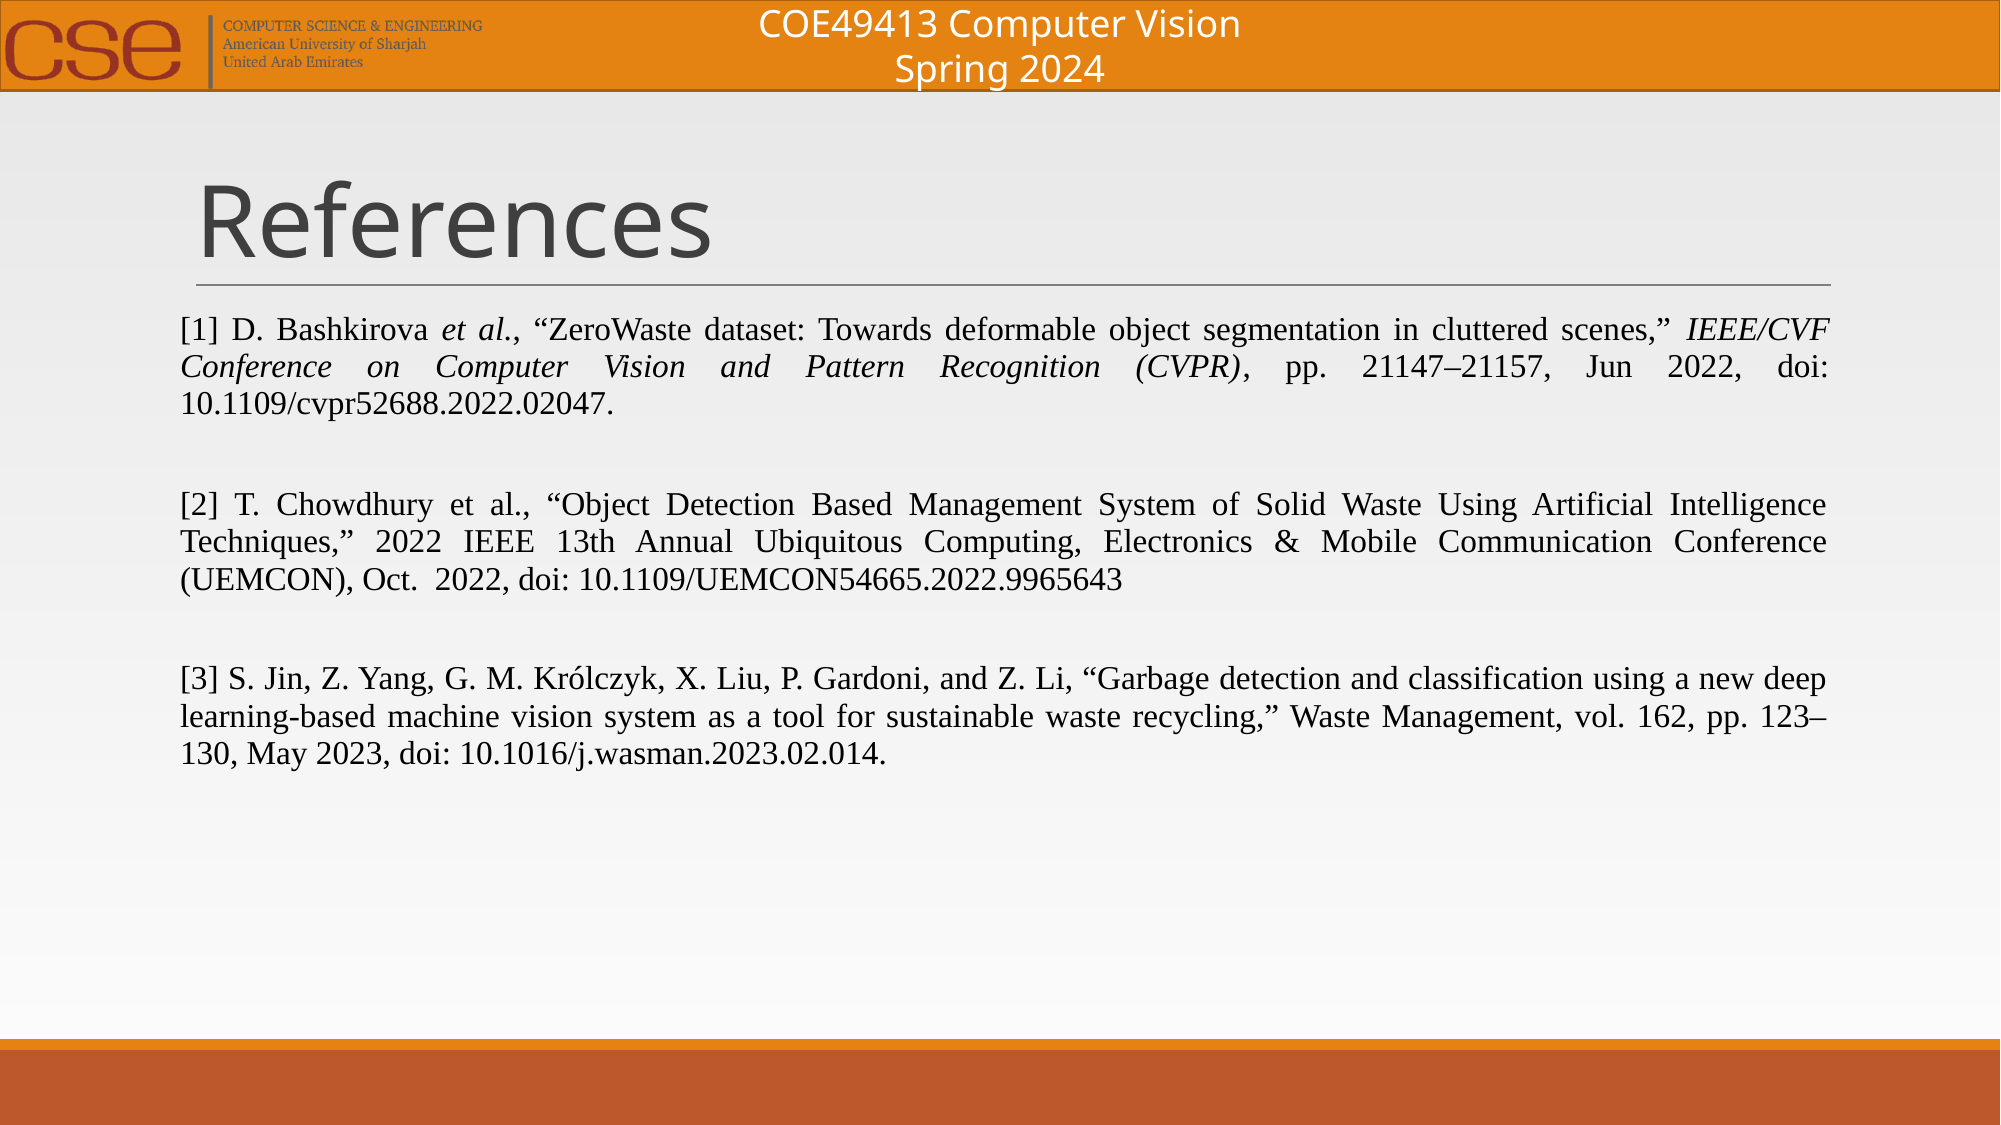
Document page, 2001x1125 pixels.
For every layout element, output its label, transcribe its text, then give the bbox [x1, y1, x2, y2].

list [1] D. Bashkirova et al., “ZeroWaste dataset: Towards deformable object segmentation in cluttered scenes,” IEEE/CVF Conference on Computer Vision and Pattern Recognition (CVPR), pp. 21147–21157, Jun 2022, doi: 10.1109/cvpr52688.2022.02047. [2] T. Chowdhury et al., “Object Detection Based Management System of Solid Waste Using Artificial Intelligence Techniques,” 2022 IEEE 13th Annual Ubiquitous Computing, Electronics & Mobile Communication Conference (UEMCON), Oct. 2022, doi: 10.1109/UEMCON54665.2022.9965643 [3] S. Jin, Z. Yang, G. M. Królczyk, X. Liu, P. Gardoni, and Z. Li, “Garbage detection and classification using a new deep learning-based machine vision system as a tool for sustainable waste recycling,” Waste Management, vol. 162, pp. 123–130, May 2023, doi: 10.1016/j.wasman.2023.02.014. [180, 302, 1830, 963]
title References [180, 47, 1830, 285]
picture [0, 3, 491, 96]
